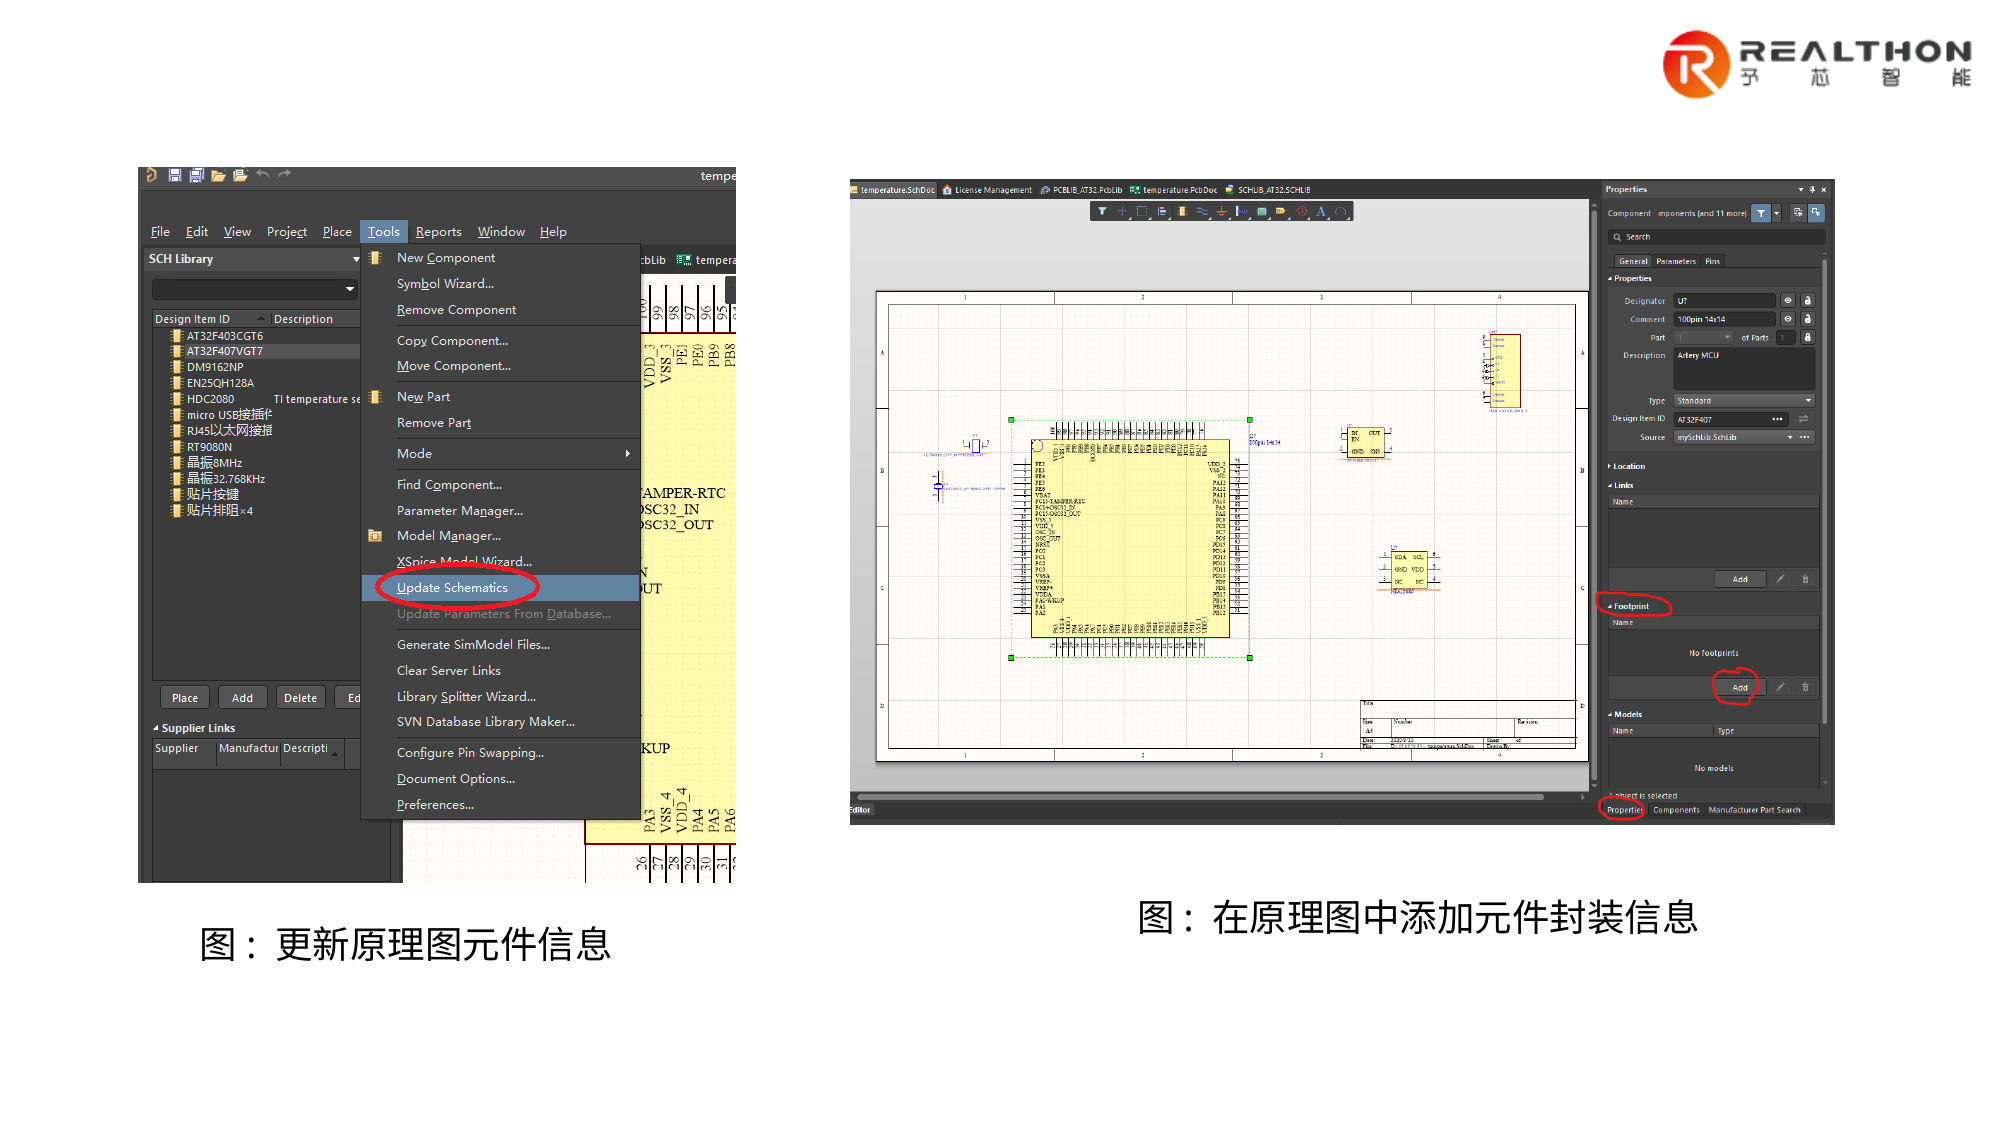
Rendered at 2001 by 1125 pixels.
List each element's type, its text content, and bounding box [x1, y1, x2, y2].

picture [1640, 0, 2000, 128]
text_box 图: 更新原理图元件信息 [138, 913, 674, 974]
picture [138, 167, 736, 883]
picture [850, 179, 1835, 825]
text_box 图: 在原理图中添加元件封装信息 [1081, 886, 1756, 947]
